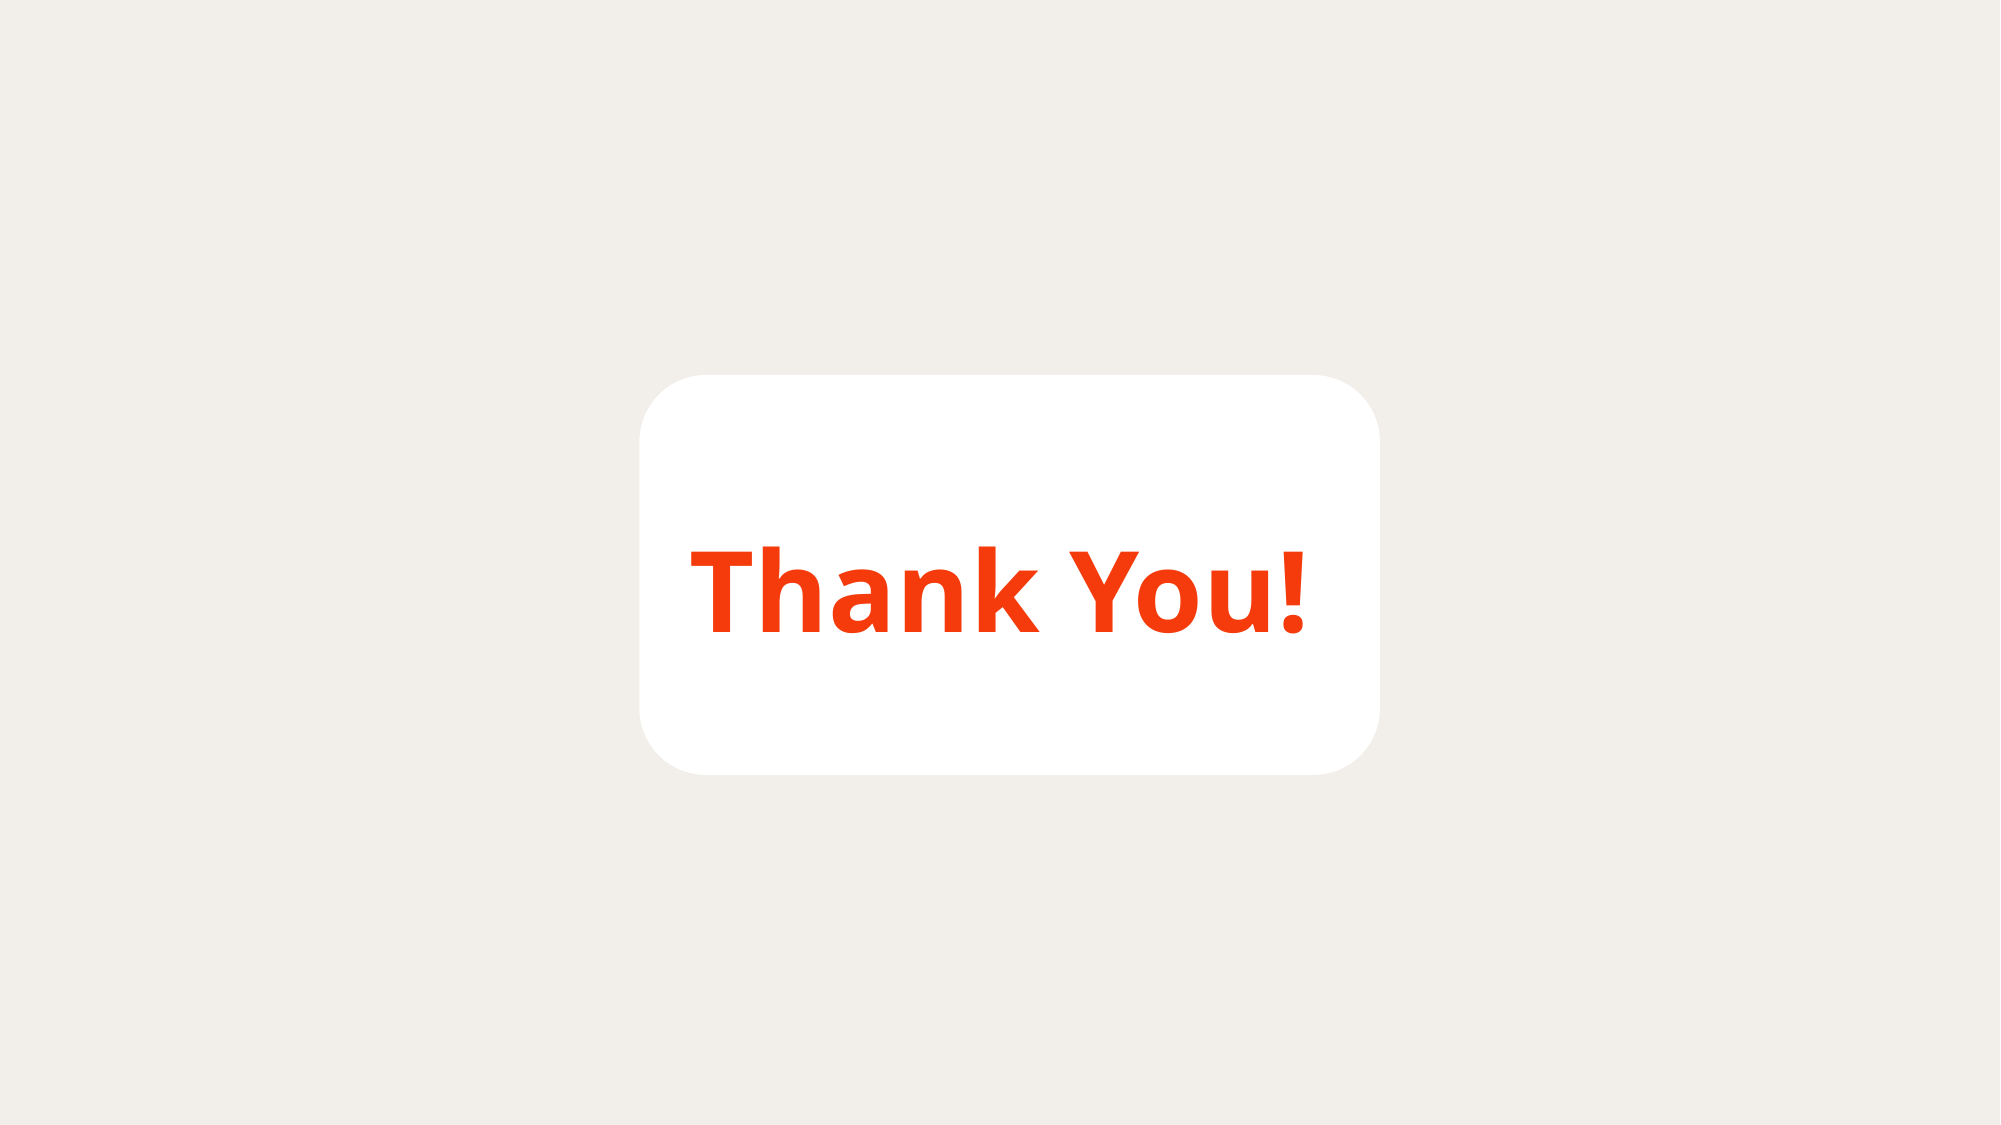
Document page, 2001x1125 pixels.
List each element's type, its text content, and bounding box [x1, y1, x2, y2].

text_box [638, 373, 1381, 777]
text_box Thank You! [651, 513, 1349, 663]
